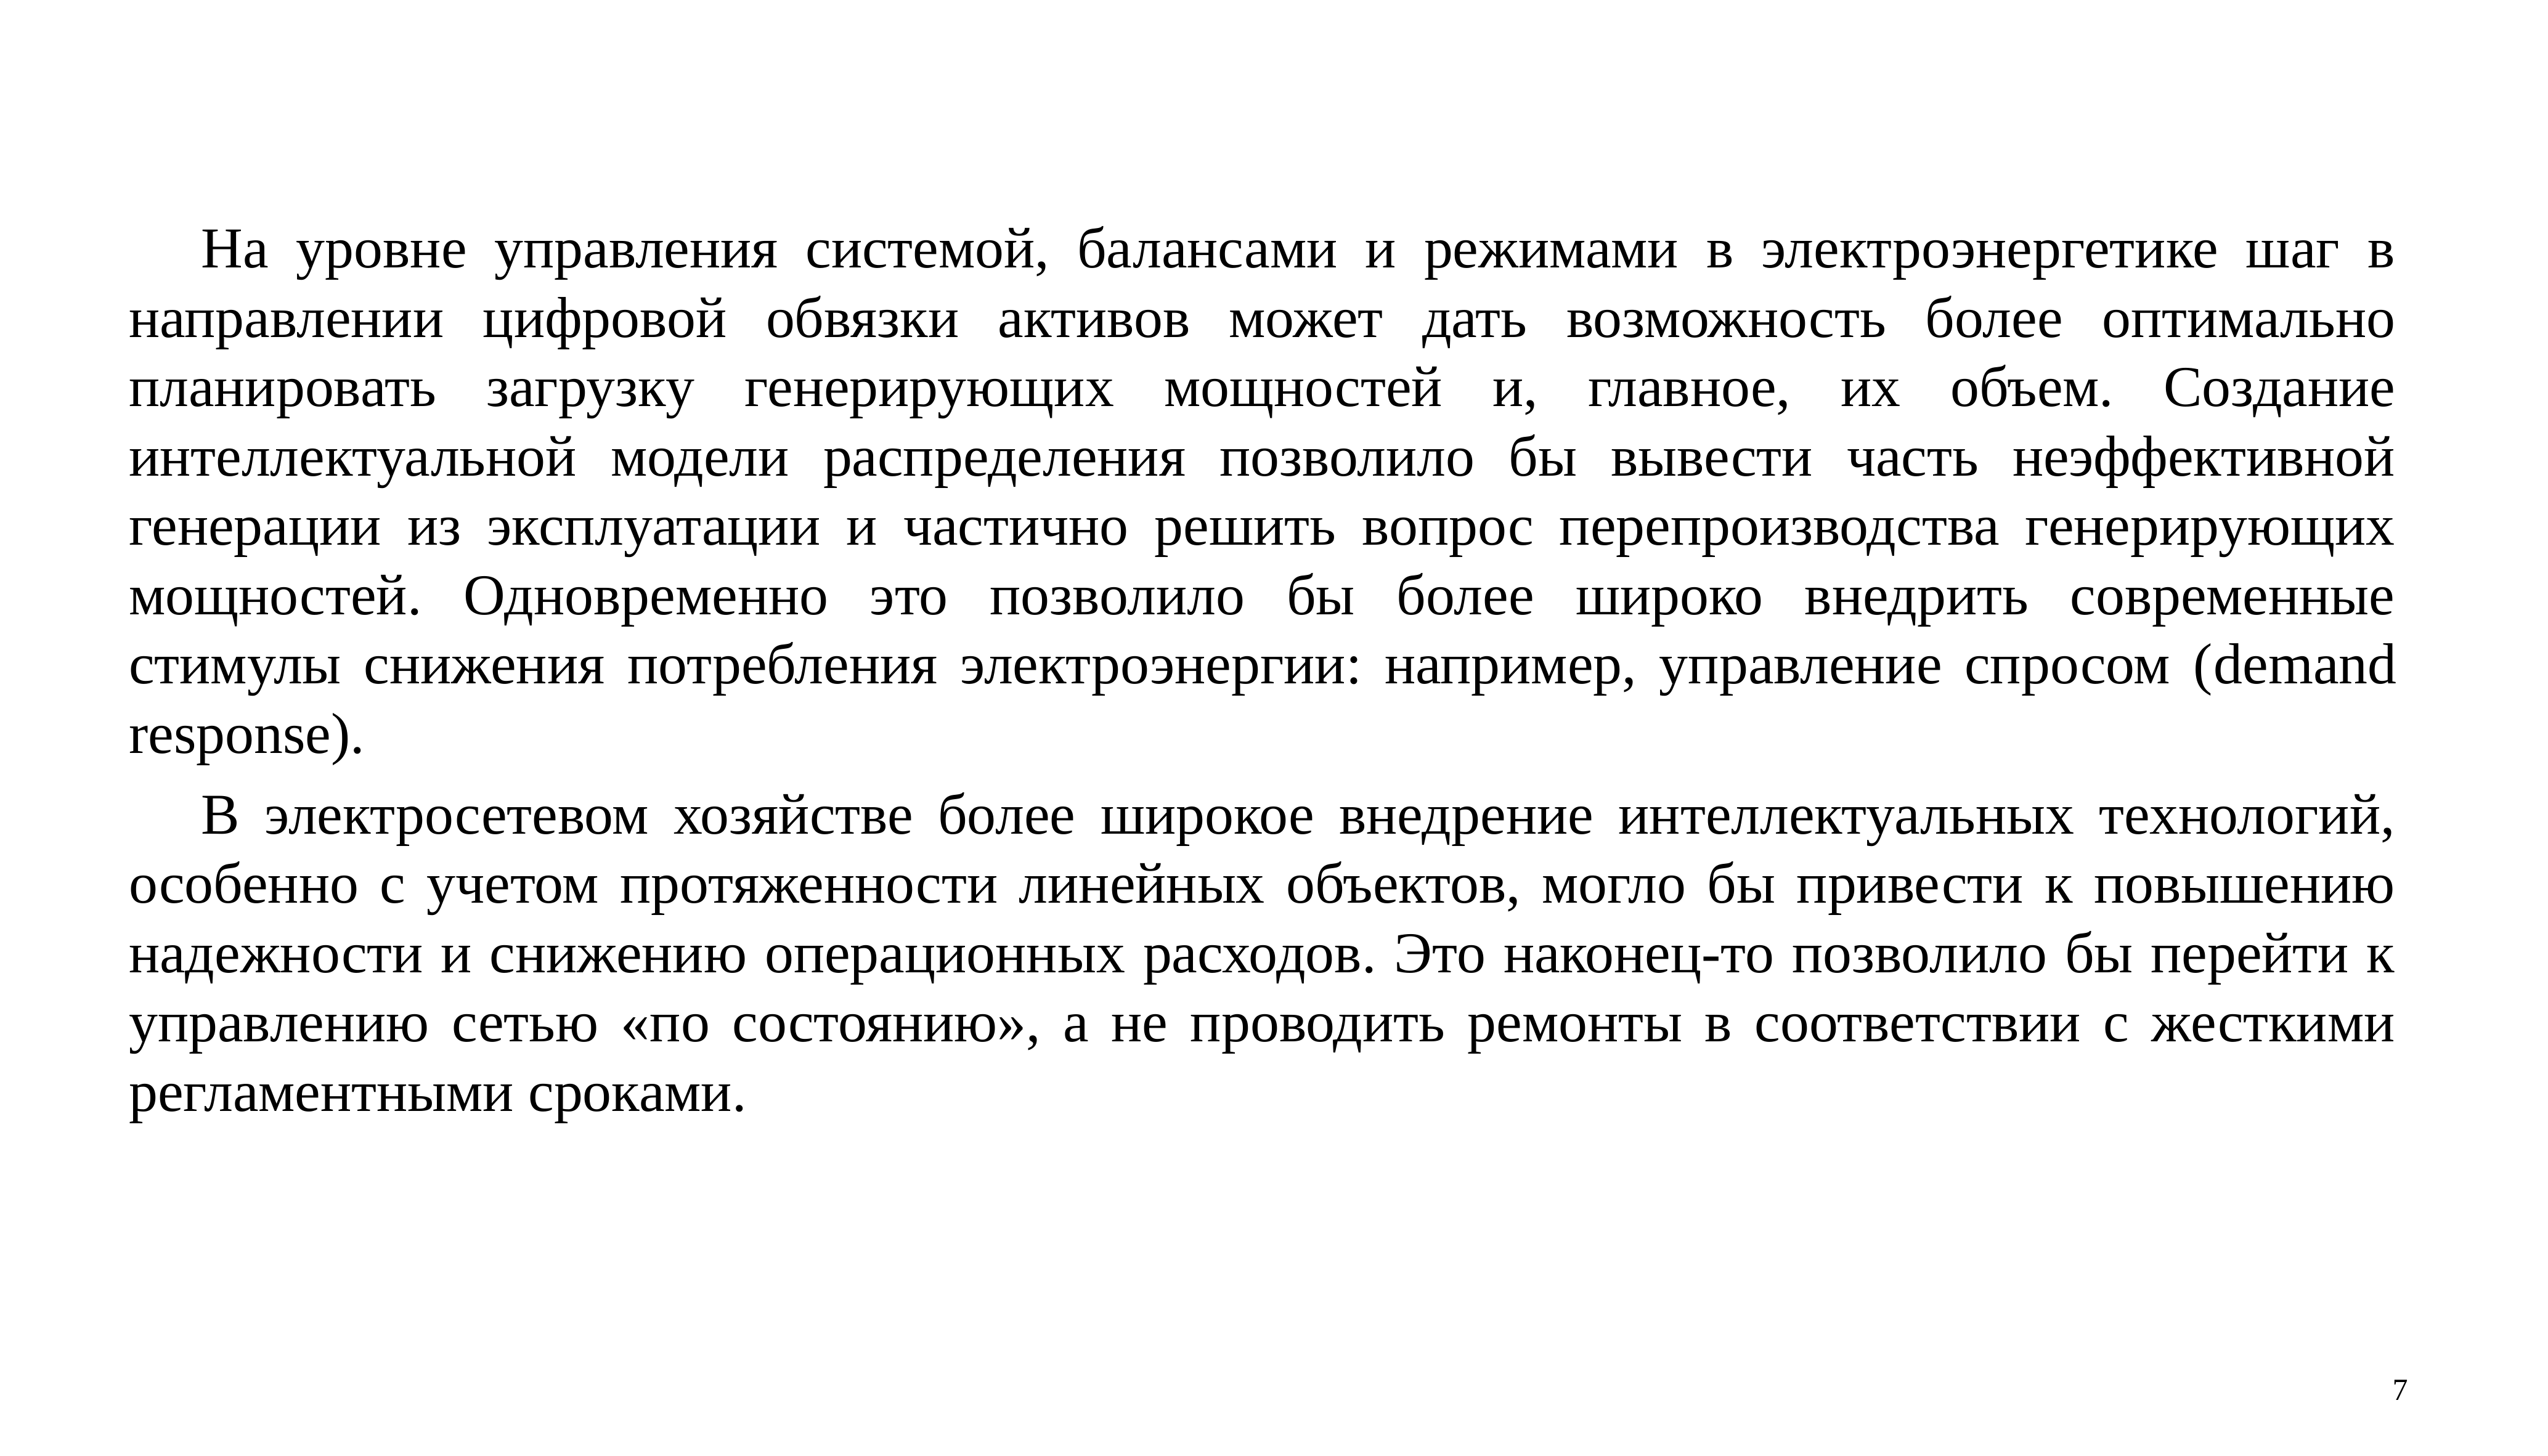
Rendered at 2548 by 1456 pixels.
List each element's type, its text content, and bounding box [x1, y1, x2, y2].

slide_number 7 [1825, 1349, 2420, 1427]
list На уровне управления системой, балансами и режимами в электроэнергетике шаг в направлении цифровой обвязки активов может дать возможность более оптимально планировать загрузку генерирующих мощностей и, главное, их объем. Создание интеллектуальной модели распределения позволило бы вывести часть неэффективной генерации из эксплуатации и частично решить вопрос перепроизводства генерирующих мощностей. Одновременно это позволило бы более широко внедрить современные стимулы снижения потребления электроэнергии: например, управление спросом (demand response). В электросетевом хозяйстве более широкое внедрение интеллектуальных технологий, особенно с учетом протяженности линейных объектов, могло бы привести к повышению надежности и снижению операционных расходов. Это наконец-то позволило бы перейти к управлению сетью «по состоянию», а не проводить ремонты в соответствии с жесткими регламентными сроками. [116, 203, 2409, 1397]
